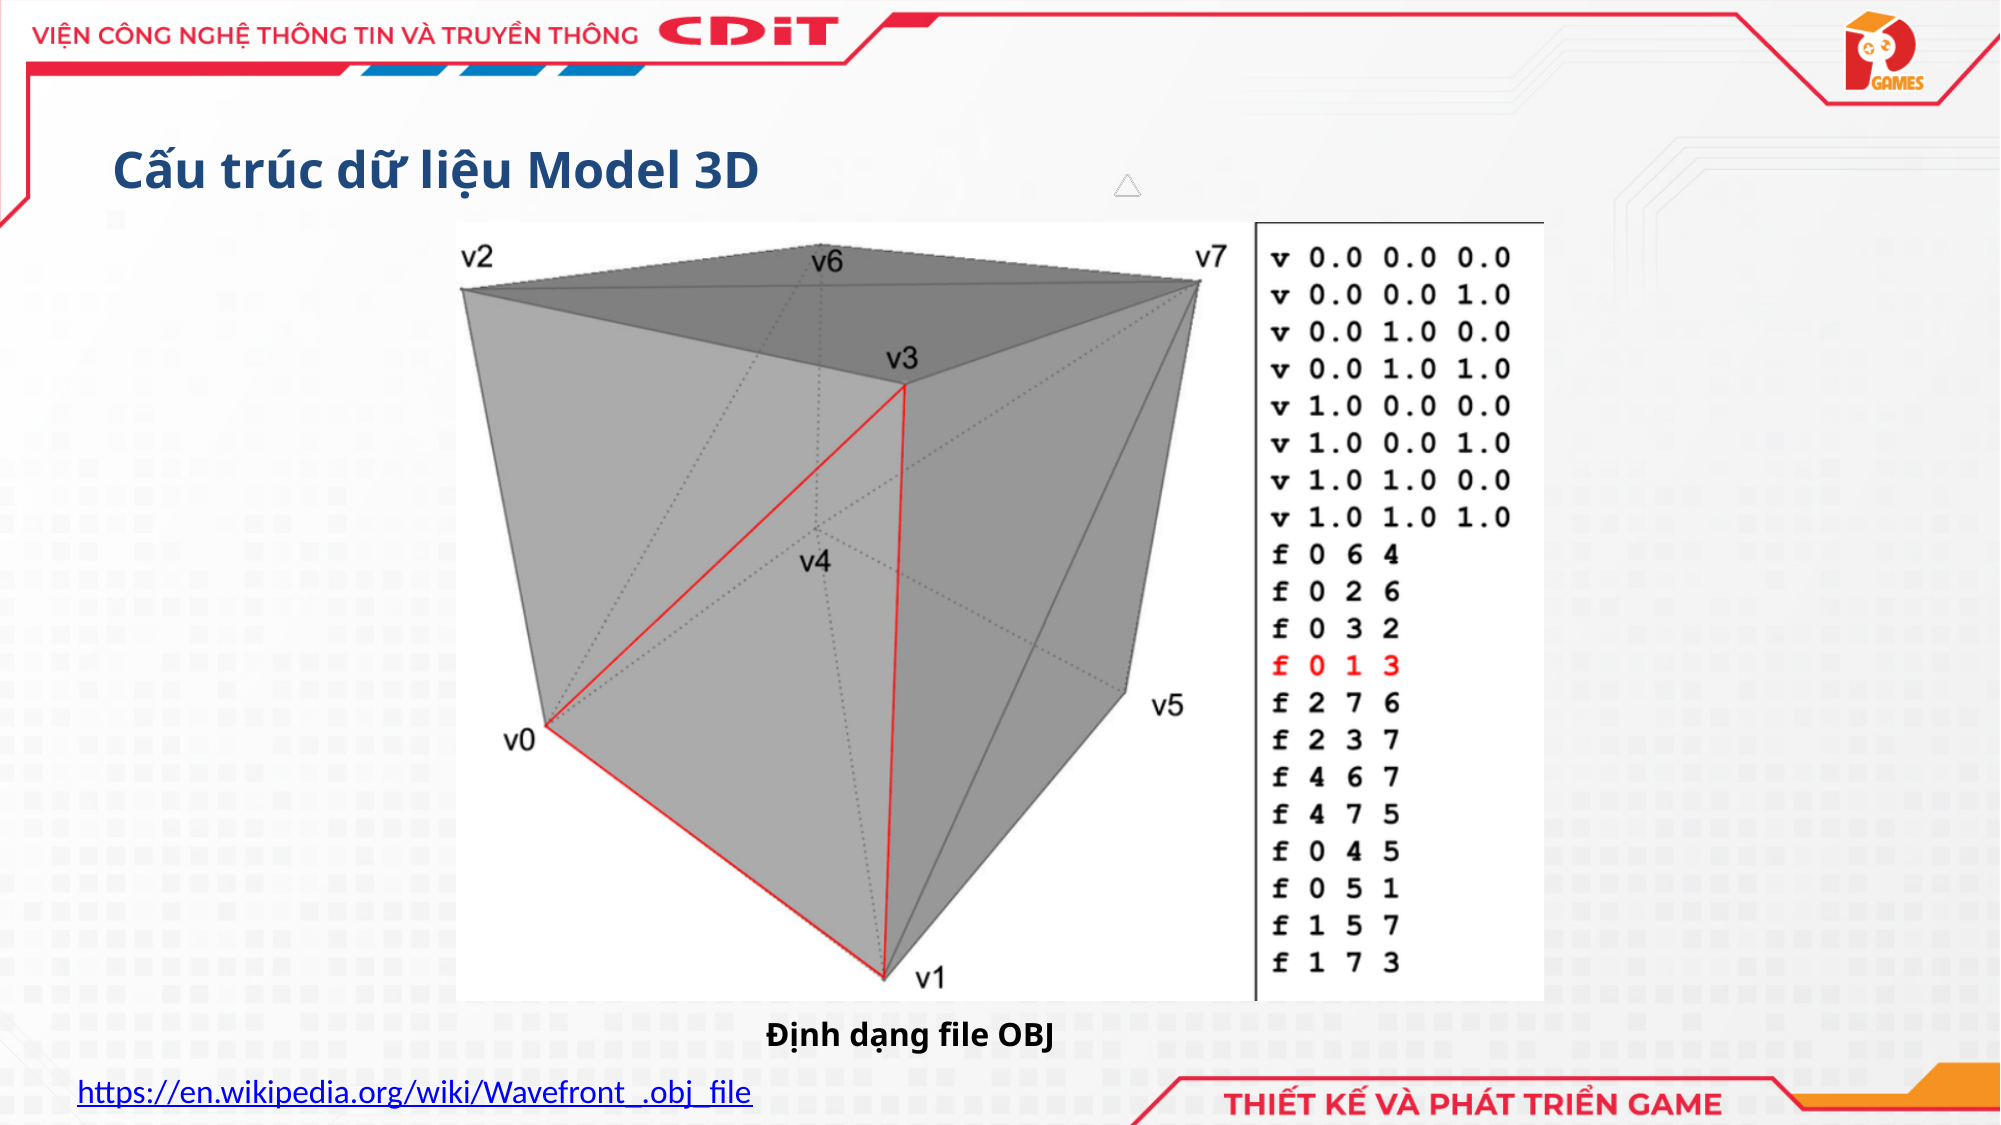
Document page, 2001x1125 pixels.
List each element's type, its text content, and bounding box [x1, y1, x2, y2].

text_box https://en.wikipedia.org/wiki/Wavefront_.obj_file [62, 1062, 1063, 1118]
picture [0, 0, 2000, 1125]
text_box Cấu trúc dữ liệu Model 3D [112, 135, 977, 199]
text_box Định dạng file OBJ [750, 1012, 1080, 1054]
